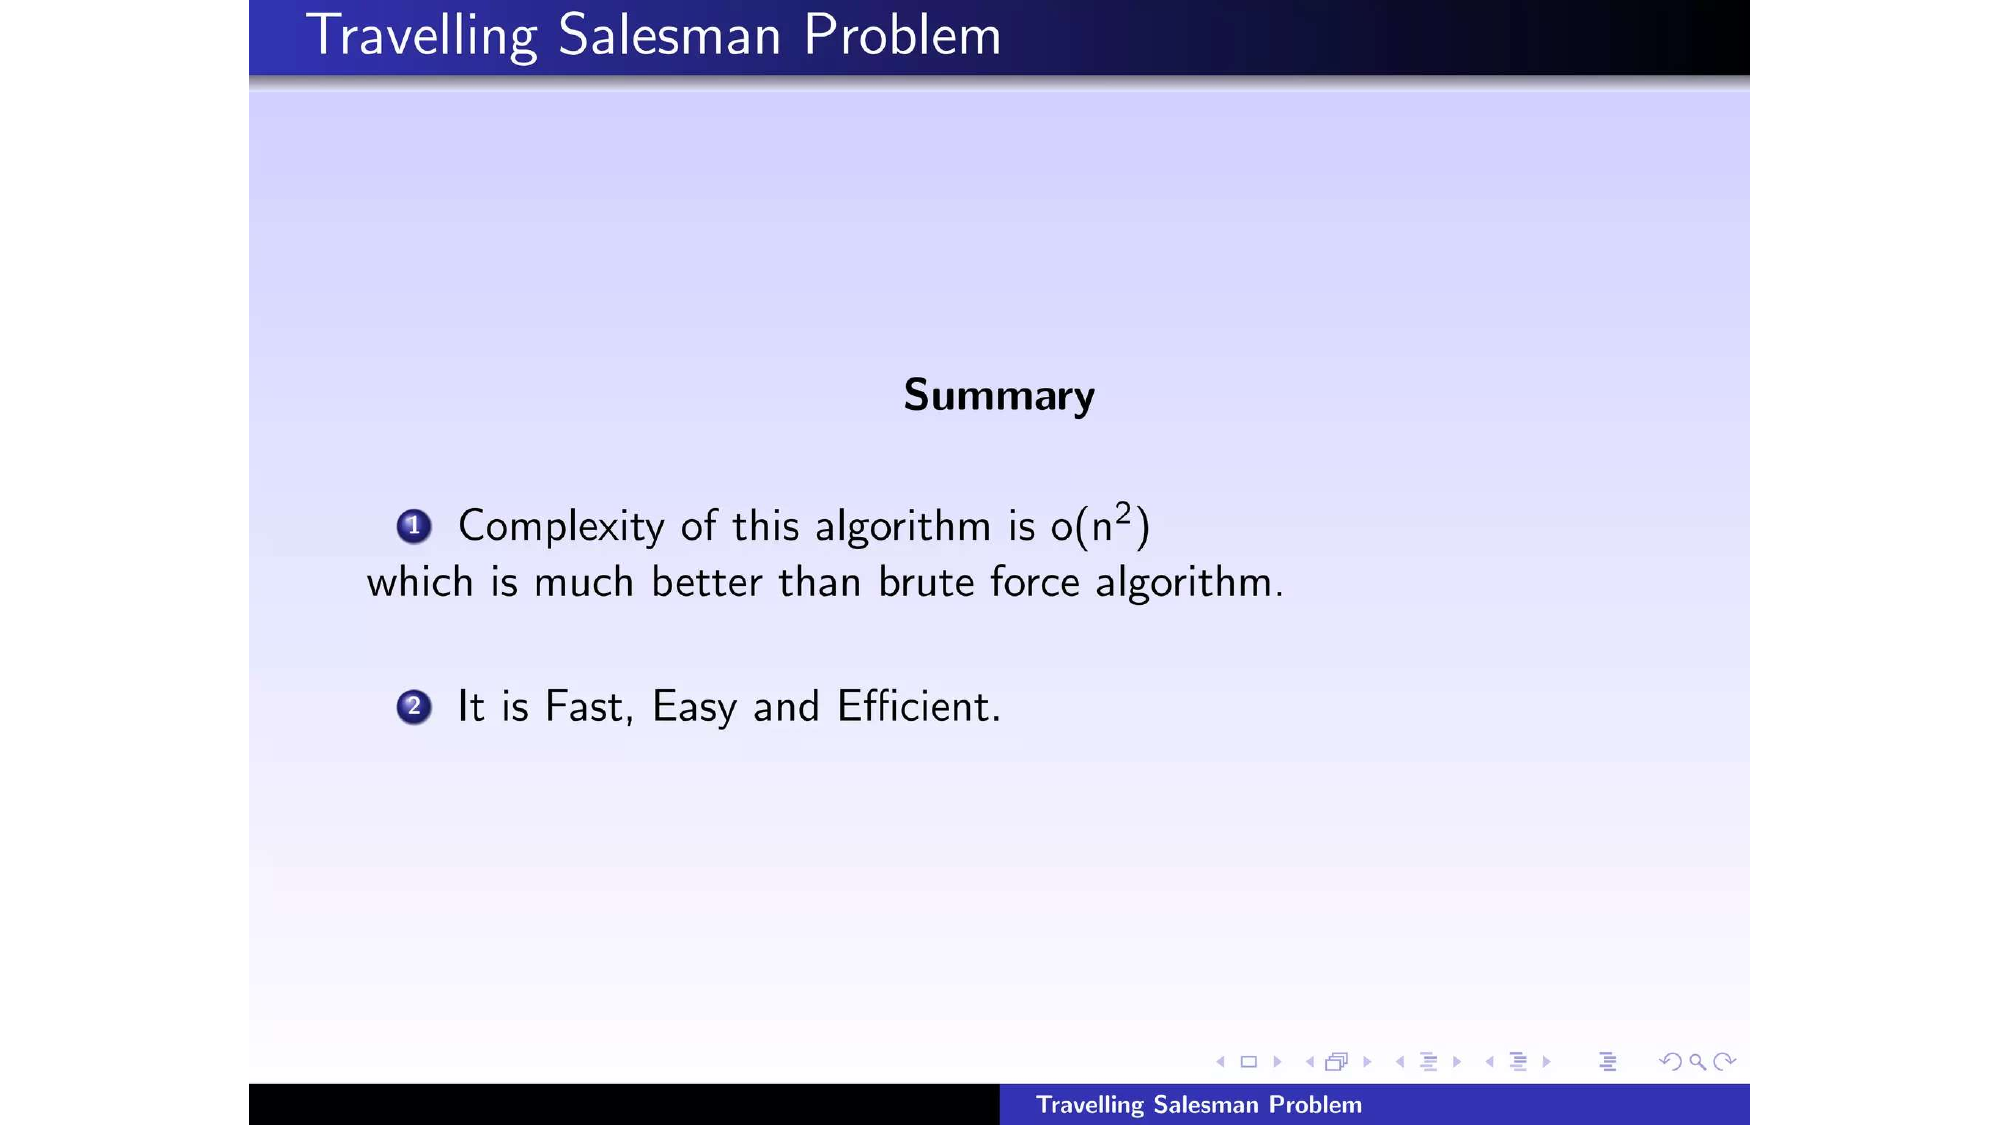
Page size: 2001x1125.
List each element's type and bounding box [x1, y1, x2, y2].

picture [249, 0, 1750, 1125]
